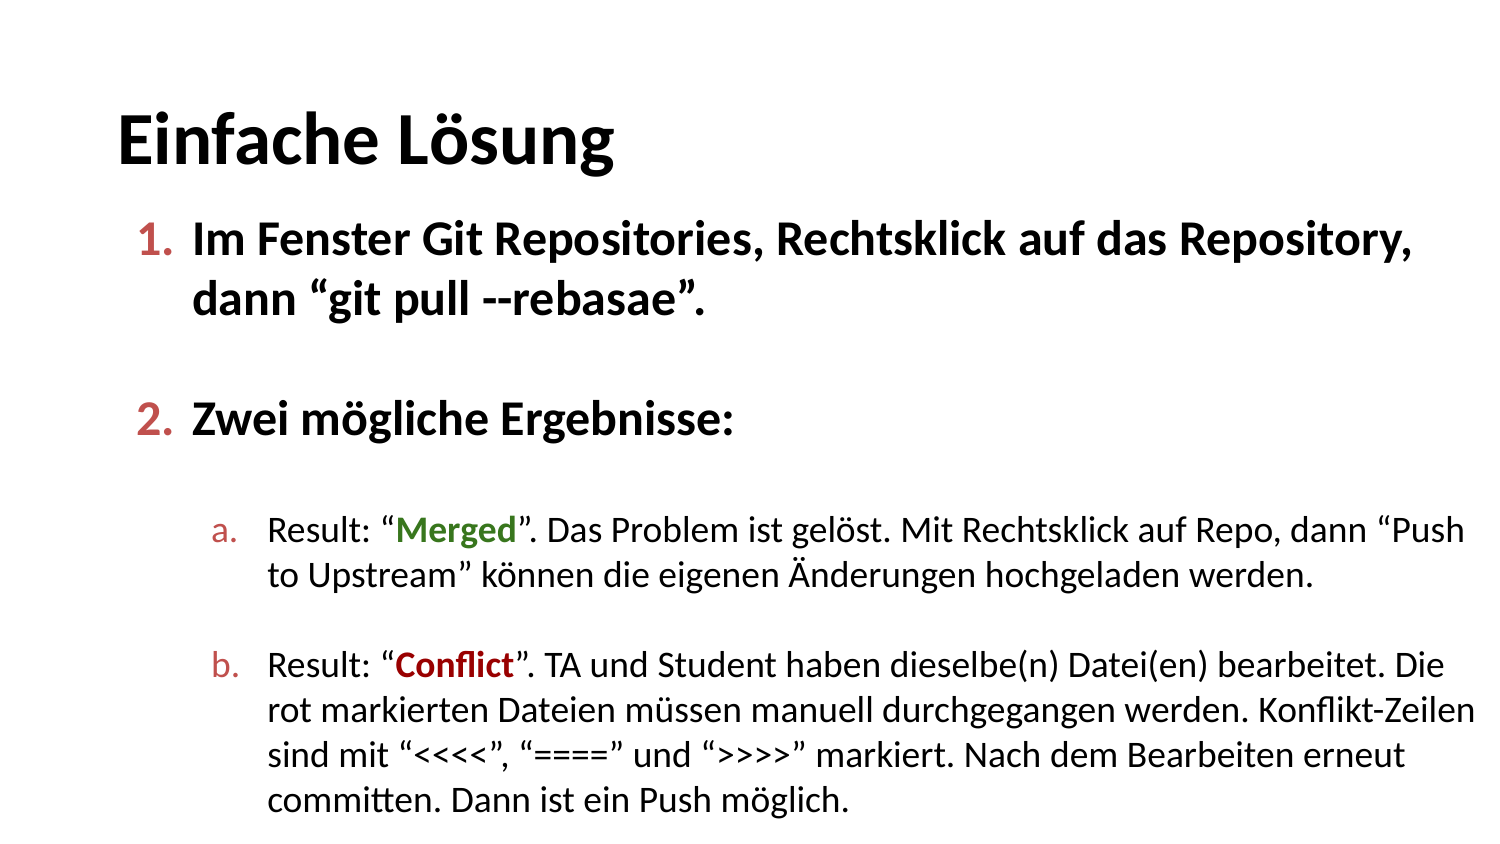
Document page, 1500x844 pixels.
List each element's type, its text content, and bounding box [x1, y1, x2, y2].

list Im Fenster Git Repositories, Rechtsklick auf das Repository, dann “git pull --rebasae”. Zwei mögliche Ergebnisse: Result: “Merged”. Das Problem ist gelöst. Mit Rechtsklick auf Repo, dann “Push to Upstream” können die eigenen Änderungen hochgeladen werden. Result: “Conflict”. TA und Student haben dieselbe(n) Datei(en) bearbeitet. Die rot markierten Dateien müssen manuell durchgegangen werden. Konflikt-Zeilen sind mit “<<<<”, “====” und “>>>>” markiert. Nach dem Bearbeiten erneut committen. Dann ist ein Push möglich. [102, 190, 1500, 751]
title Einfache Lösung [102, 74, 1500, 169]
